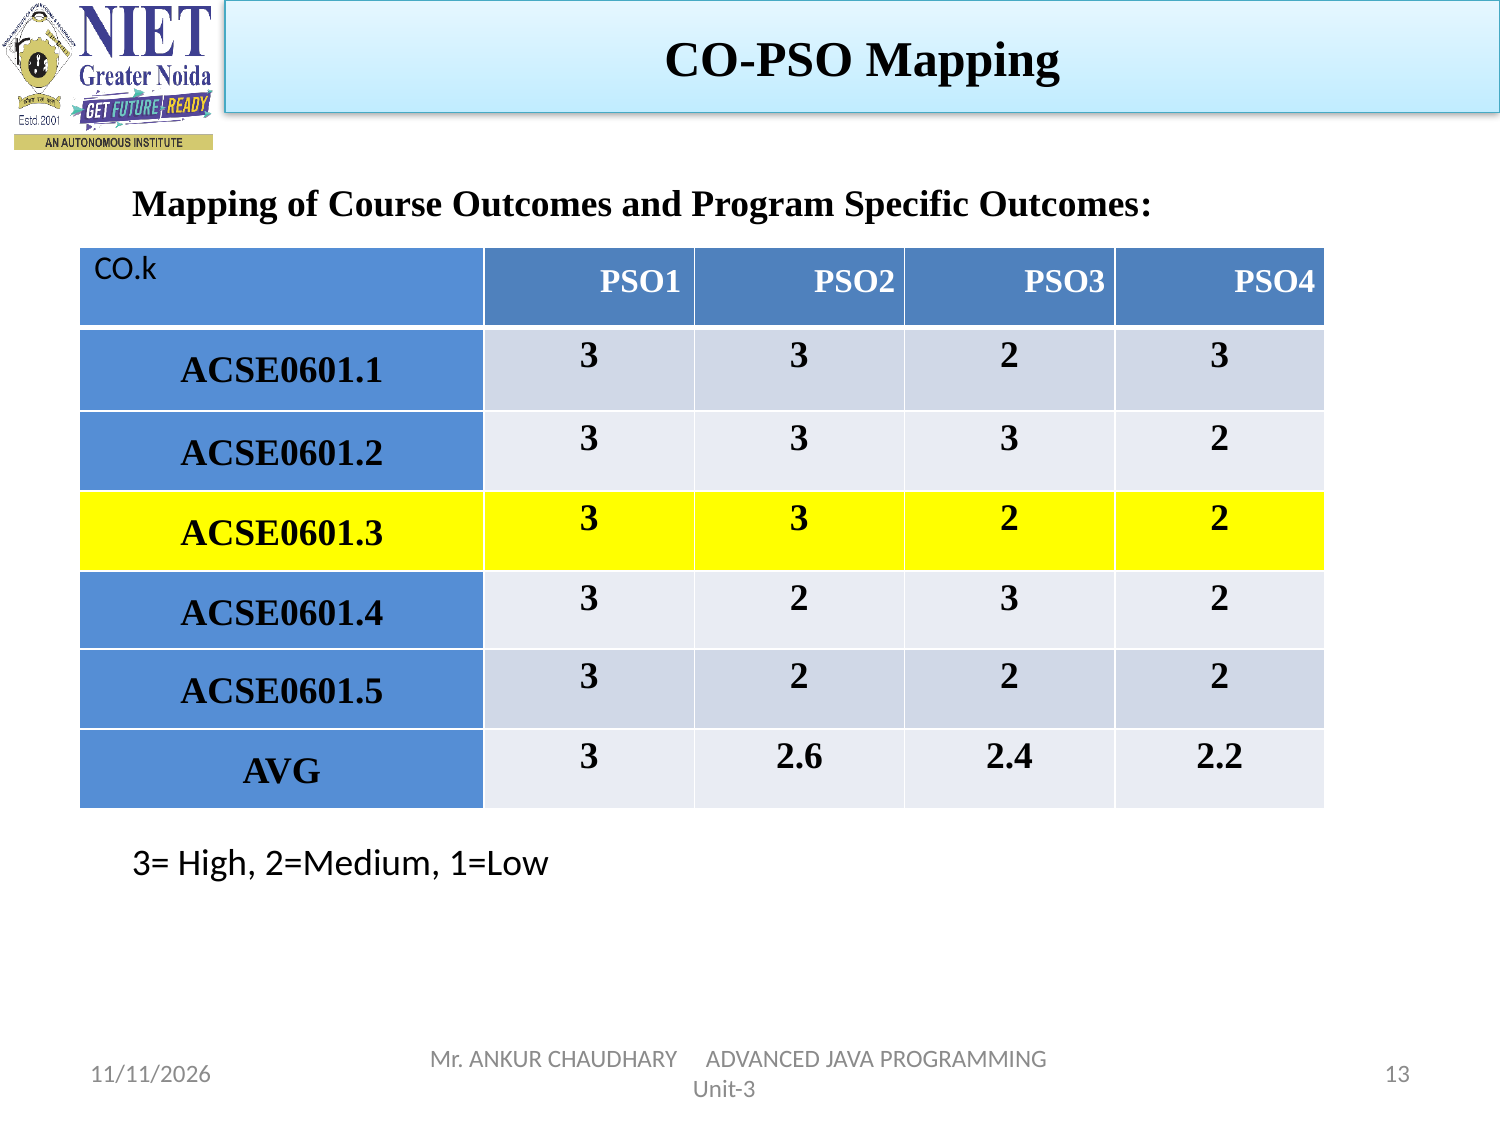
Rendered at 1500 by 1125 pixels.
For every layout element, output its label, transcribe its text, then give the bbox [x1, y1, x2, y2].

slide_number 13 [1100, 1042, 1425, 1103]
text_box Mapping of Course Outcomes and Program Specific Outcomes: [117, 171, 1430, 232]
footer Mr. ANKUR CHAUDHARY ADVANCED JAVA PROGRAMMING Unit-3 [412, 1042, 1100, 1103]
table_cell 3 [905, 572, 1114, 648]
table_cell 2 [695, 572, 904, 648]
table_cell ACSE0601.3 [80, 492, 483, 570]
table_cell ACSE0601.2 [80, 412, 483, 490]
table_cell 2 [905, 330, 1114, 410]
table_cell 3 [695, 330, 904, 410]
table_cell 2 [1116, 492, 1324, 570]
table_cell 3 [905, 412, 1114, 490]
table_cell 2 [1116, 650, 1324, 728]
table_cell 2 [1116, 412, 1324, 490]
table_cell 3 [485, 492, 694, 570]
table_cell 2.2 [1116, 730, 1324, 808]
table_cell ACSE0601.1 [80, 330, 483, 410]
table_cell 3 [485, 572, 694, 648]
table_cell 3 [1116, 330, 1324, 410]
table_header PSO4 [1116, 248, 1324, 325]
table_header CO.k [80, 248, 483, 325]
table_cell 3 [485, 330, 694, 410]
table_cell 2.6 [695, 730, 904, 808]
picture [2, 3, 213, 150]
table_cell 3 [695, 492, 904, 570]
table_header PSO3 [905, 248, 1114, 325]
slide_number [75, 1042, 412, 1103]
table_cell 2 [1116, 572, 1324, 648]
table_cell 2 [905, 492, 1114, 570]
table_cell 2 [695, 650, 904, 728]
table_cell ACSE0601.5 [80, 650, 483, 728]
table_header PSO1 [485, 248, 694, 325]
table_cell 3 [485, 730, 694, 808]
table_cell 2 [905, 650, 1114, 728]
table_cell 2.4 [905, 730, 1114, 808]
table_cell 3 [695, 412, 904, 490]
table_header PSO2 [695, 248, 904, 325]
table_cell 3 [485, 412, 694, 490]
table_cell 3 [485, 650, 694, 728]
text_box CO-PSO Mapping [224, 0, 1500, 113]
table_cell AVG [80, 730, 483, 808]
table_cell ACSE0601.4 [80, 572, 483, 648]
text_box 3= High, 2=Medium, 1=Low [117, 830, 872, 891]
